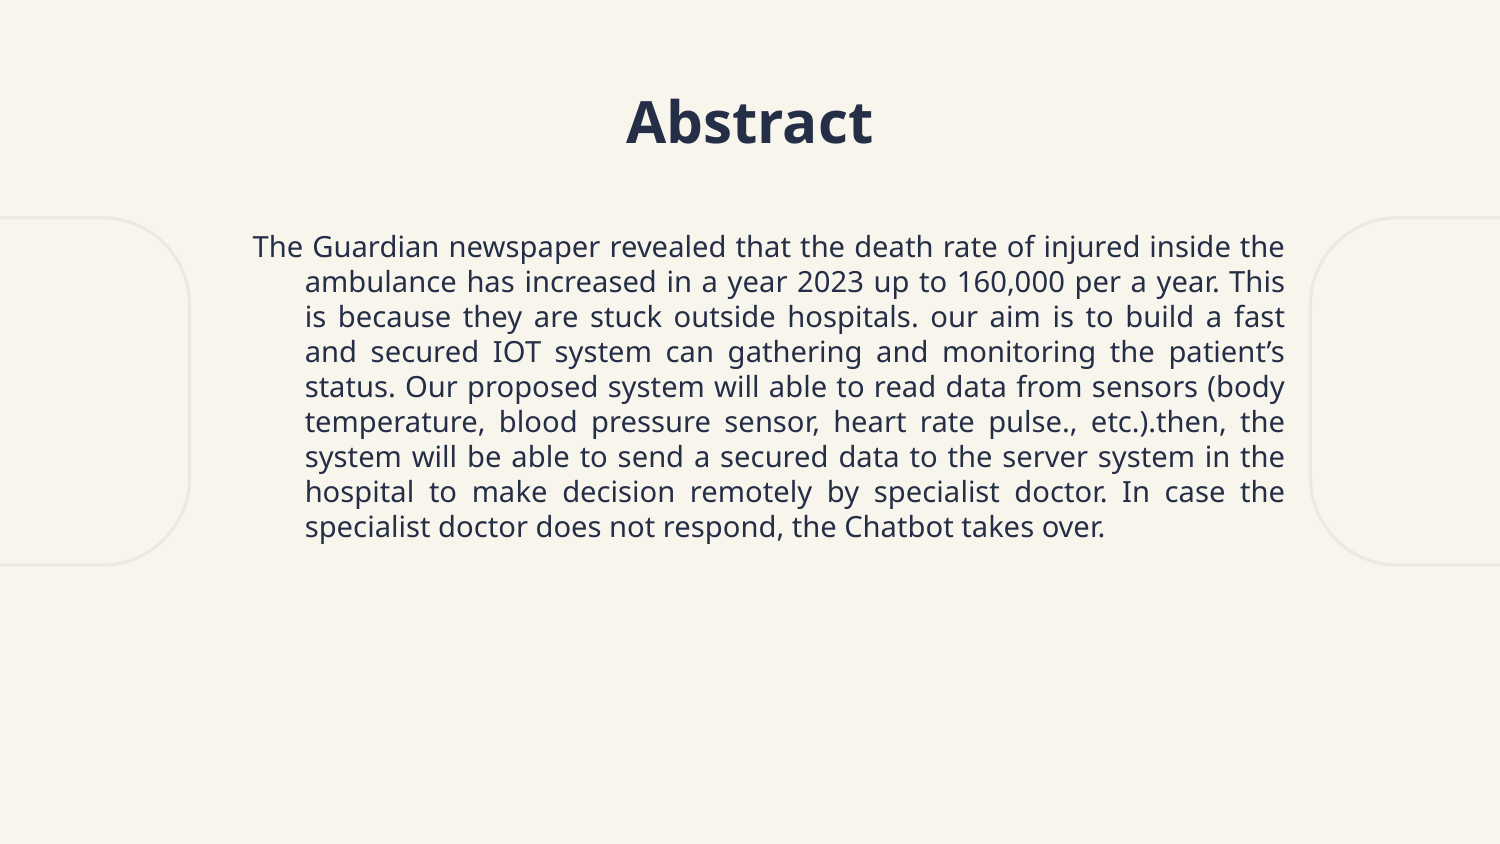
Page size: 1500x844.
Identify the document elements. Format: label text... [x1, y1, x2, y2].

title Abstract [118, 72, 1382, 167]
subtitle The Guardian newspaper revealed that the death rate of injured inside the ambulance has increased in a year 2023 up to 160,000 per a year. This is because they are stuck outside hospitals. our aim is to build a fast and secured IOT system can gathering and monitoring the patient’s status. Our proposed system will able to read data from sensors (body temperature, blood pressure sensor, heart rate pulse., etc.).then, the system will be able to send a secured data to the server system in the hospital to make decision remotely by specialist doctor. In case the specialist doctor does not respond, the Chatbot takes over. [214, 213, 1302, 798]
